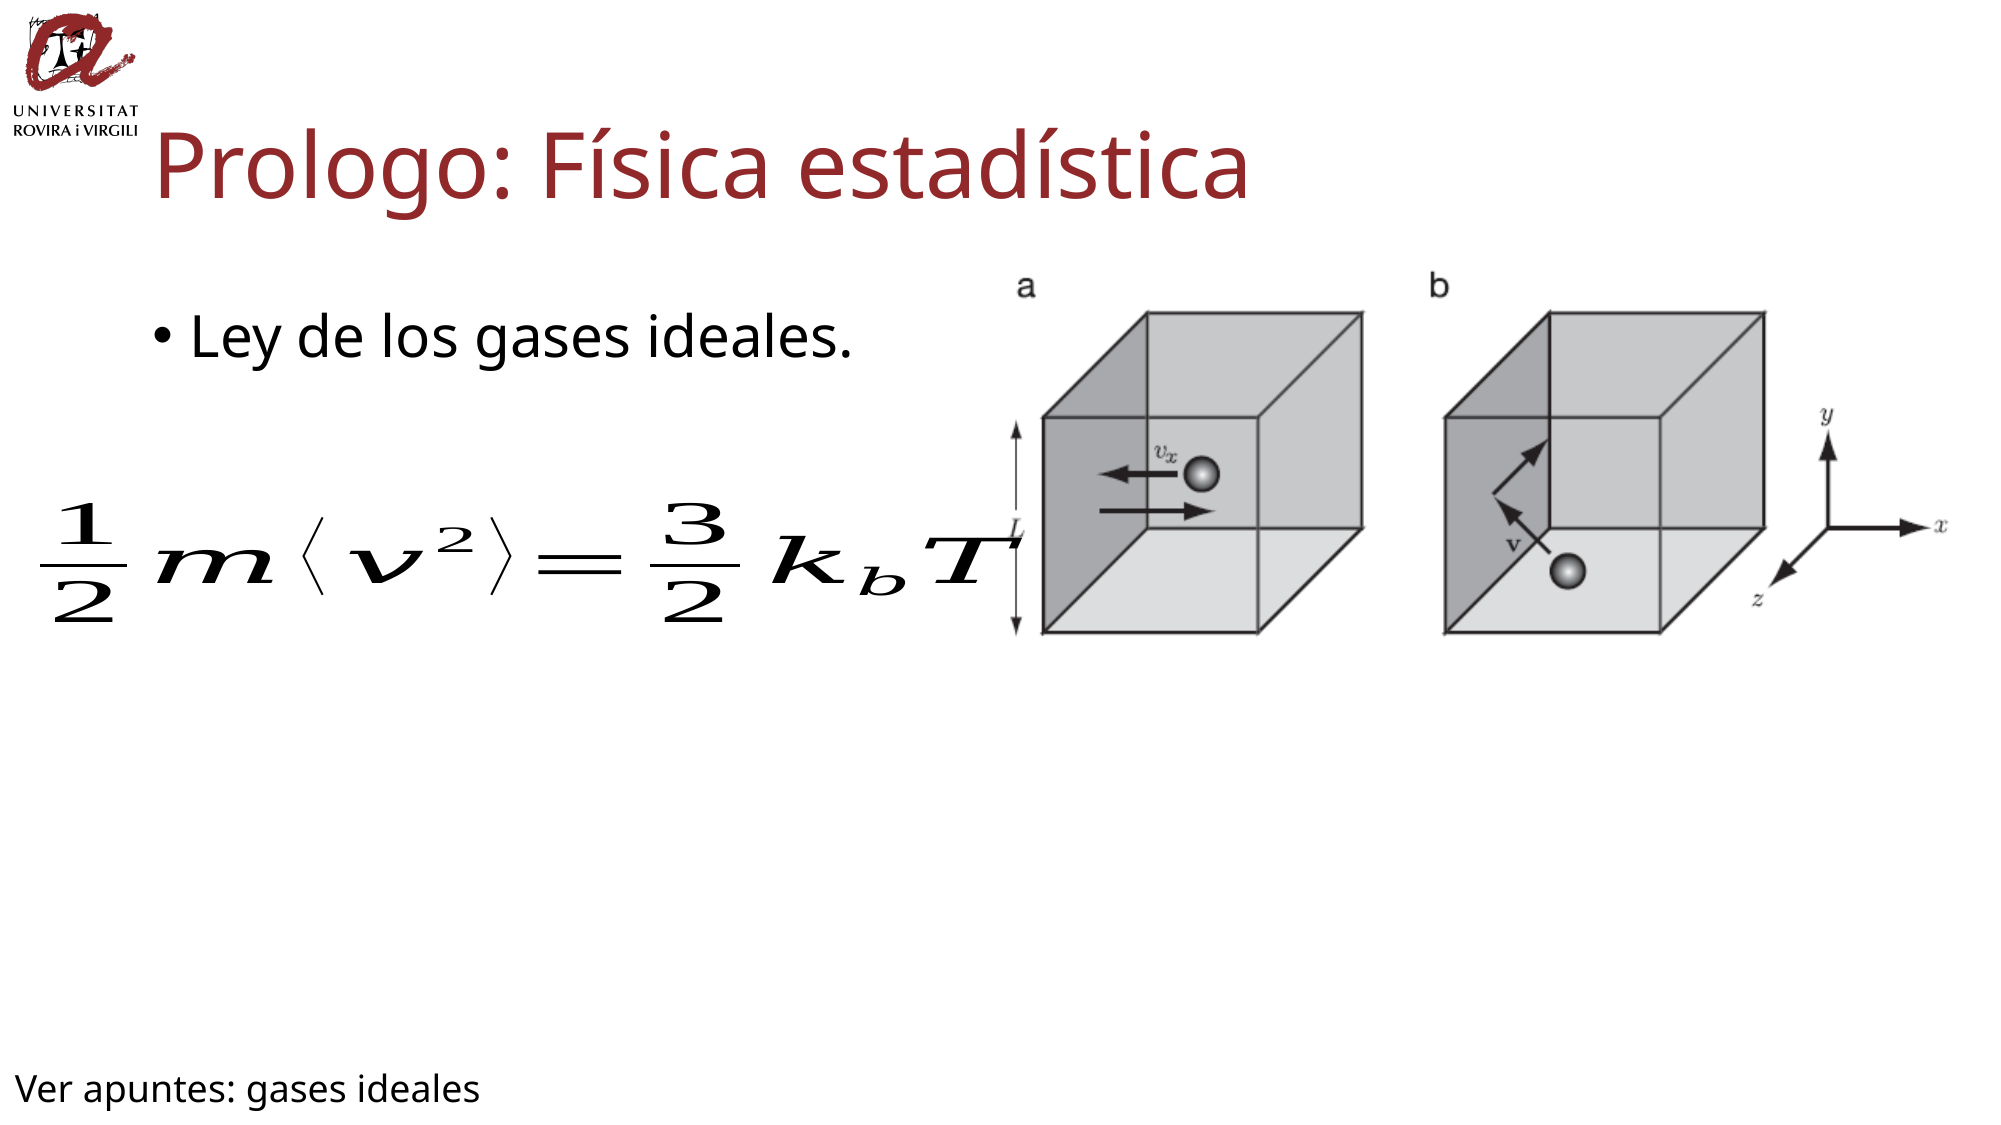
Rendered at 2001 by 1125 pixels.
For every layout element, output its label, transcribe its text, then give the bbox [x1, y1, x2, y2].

list Ley de los gases ideales. [137, 299, 1863, 1014]
picture [14, 13, 138, 136]
picture [927, 225, 2000, 686]
text_box Ver apuntes: gases ideales [0, 1058, 865, 1118]
title Prologo: Física estadística [137, 59, 1863, 278]
